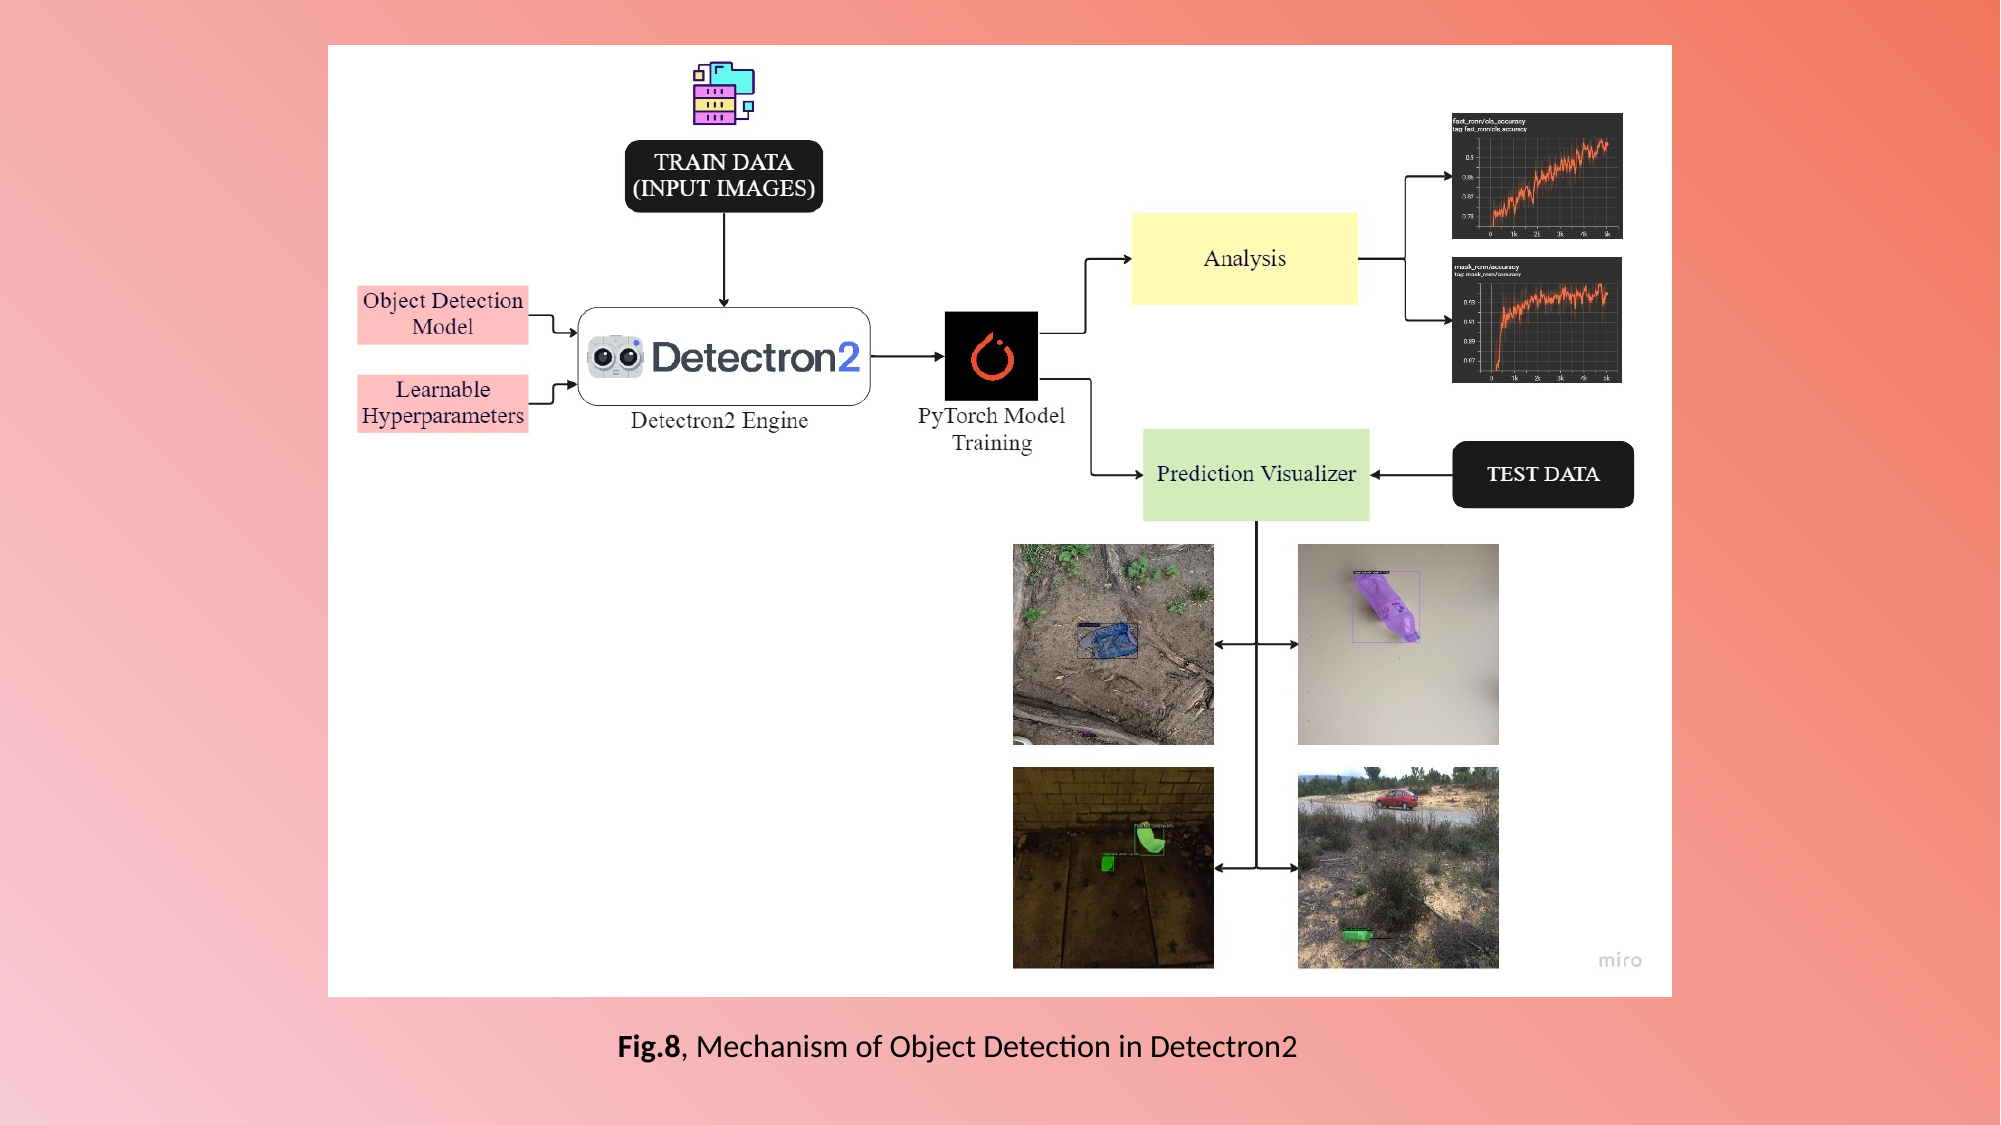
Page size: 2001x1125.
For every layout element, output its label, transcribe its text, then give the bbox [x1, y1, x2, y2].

list Fig.8, Mechanism of Object Detection in Detectron2 [602, 1022, 1398, 1099]
picture [328, 45, 1672, 997]
